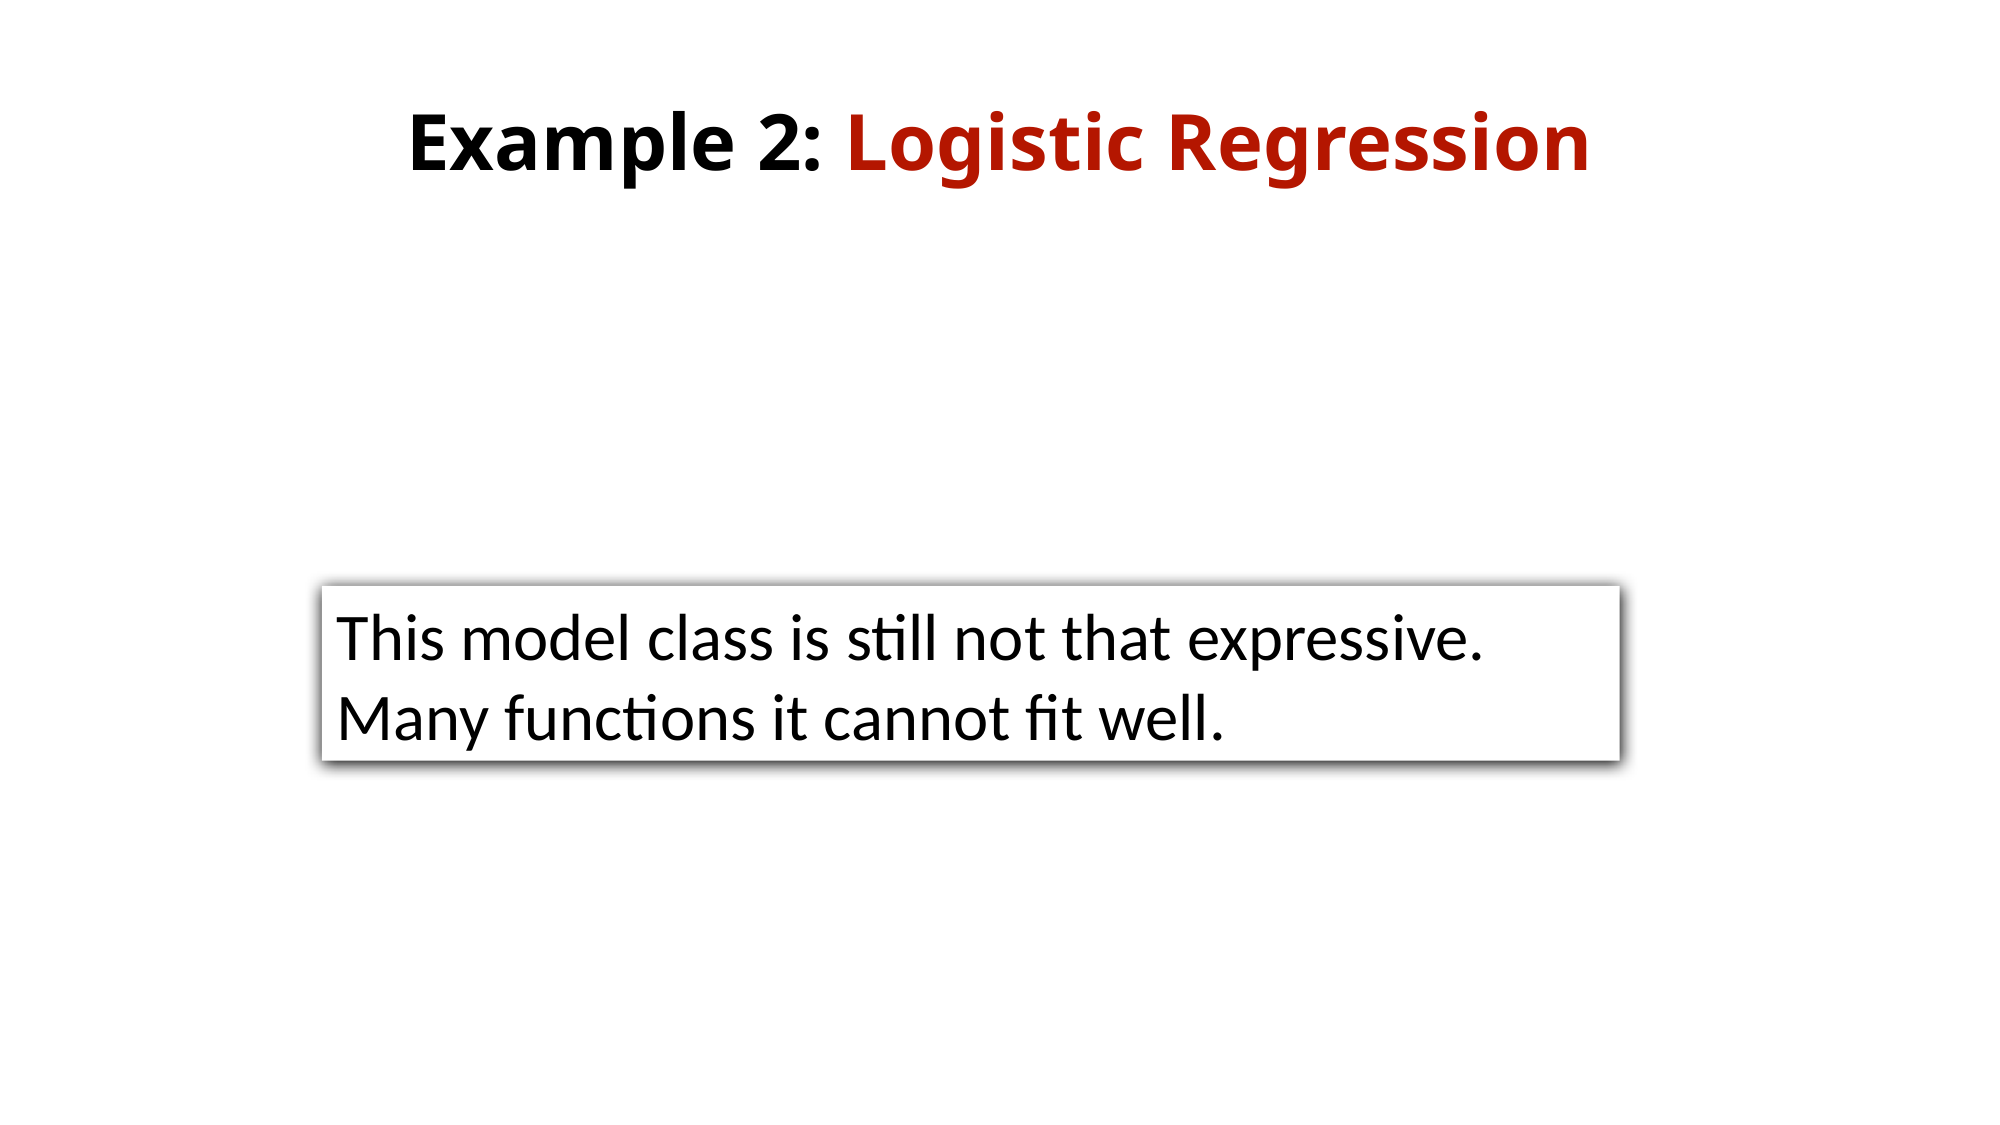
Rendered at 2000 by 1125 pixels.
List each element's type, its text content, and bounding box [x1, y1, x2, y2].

text_box This model class is still not that expressive. Many functions it cannot fit well. [321, 585, 1620, 761]
title Example 2: Logistic Regression [137, 60, 1862, 230]
